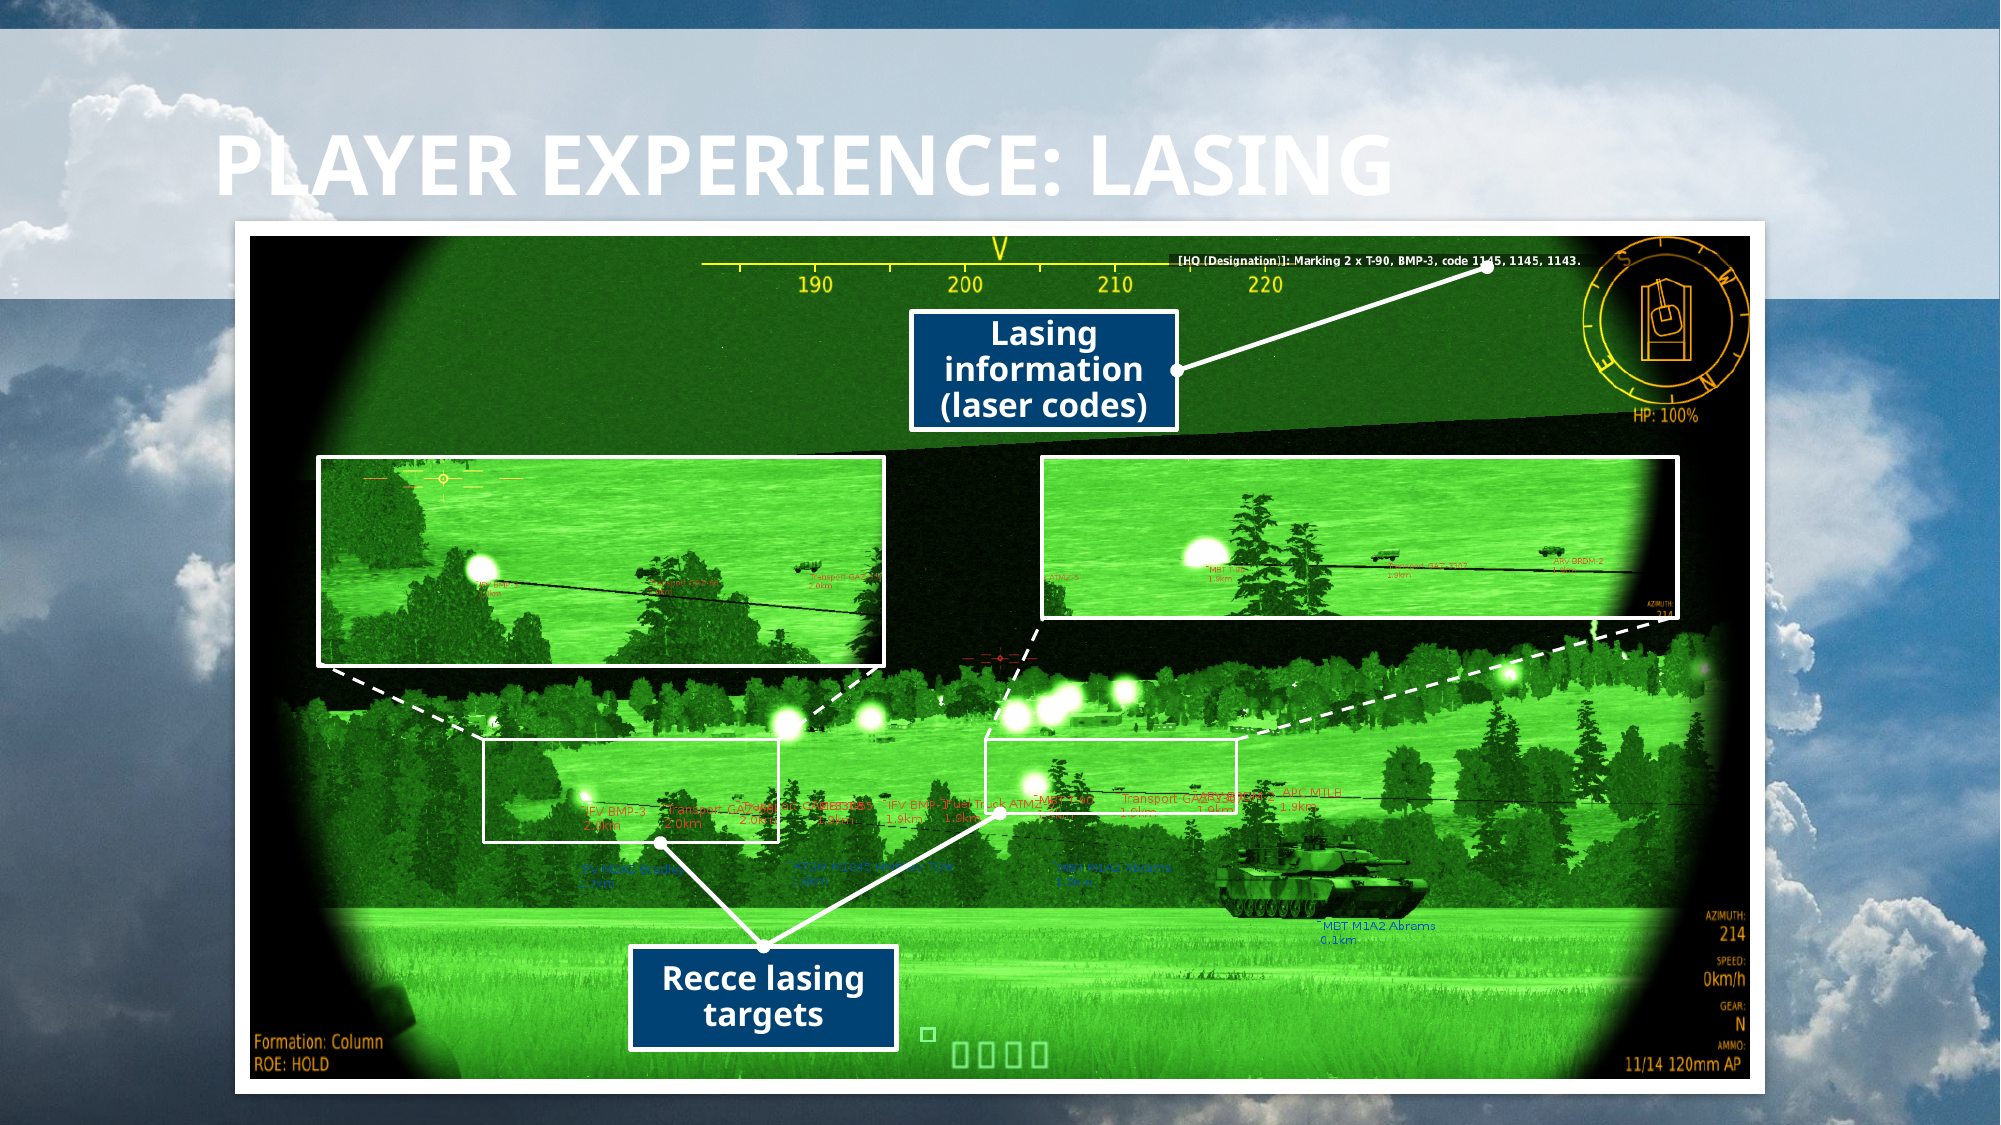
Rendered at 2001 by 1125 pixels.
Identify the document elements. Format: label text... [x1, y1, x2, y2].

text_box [1176, 266, 1488, 371]
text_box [984, 615, 1045, 740]
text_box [660, 842, 756, 947]
title player experience: lasing [197, 46, 1803, 295]
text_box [763, 813, 1001, 947]
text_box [1235, 615, 1680, 740]
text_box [320, 663, 484, 740]
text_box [778, 663, 883, 740]
picture [249, 235, 1751, 1080]
